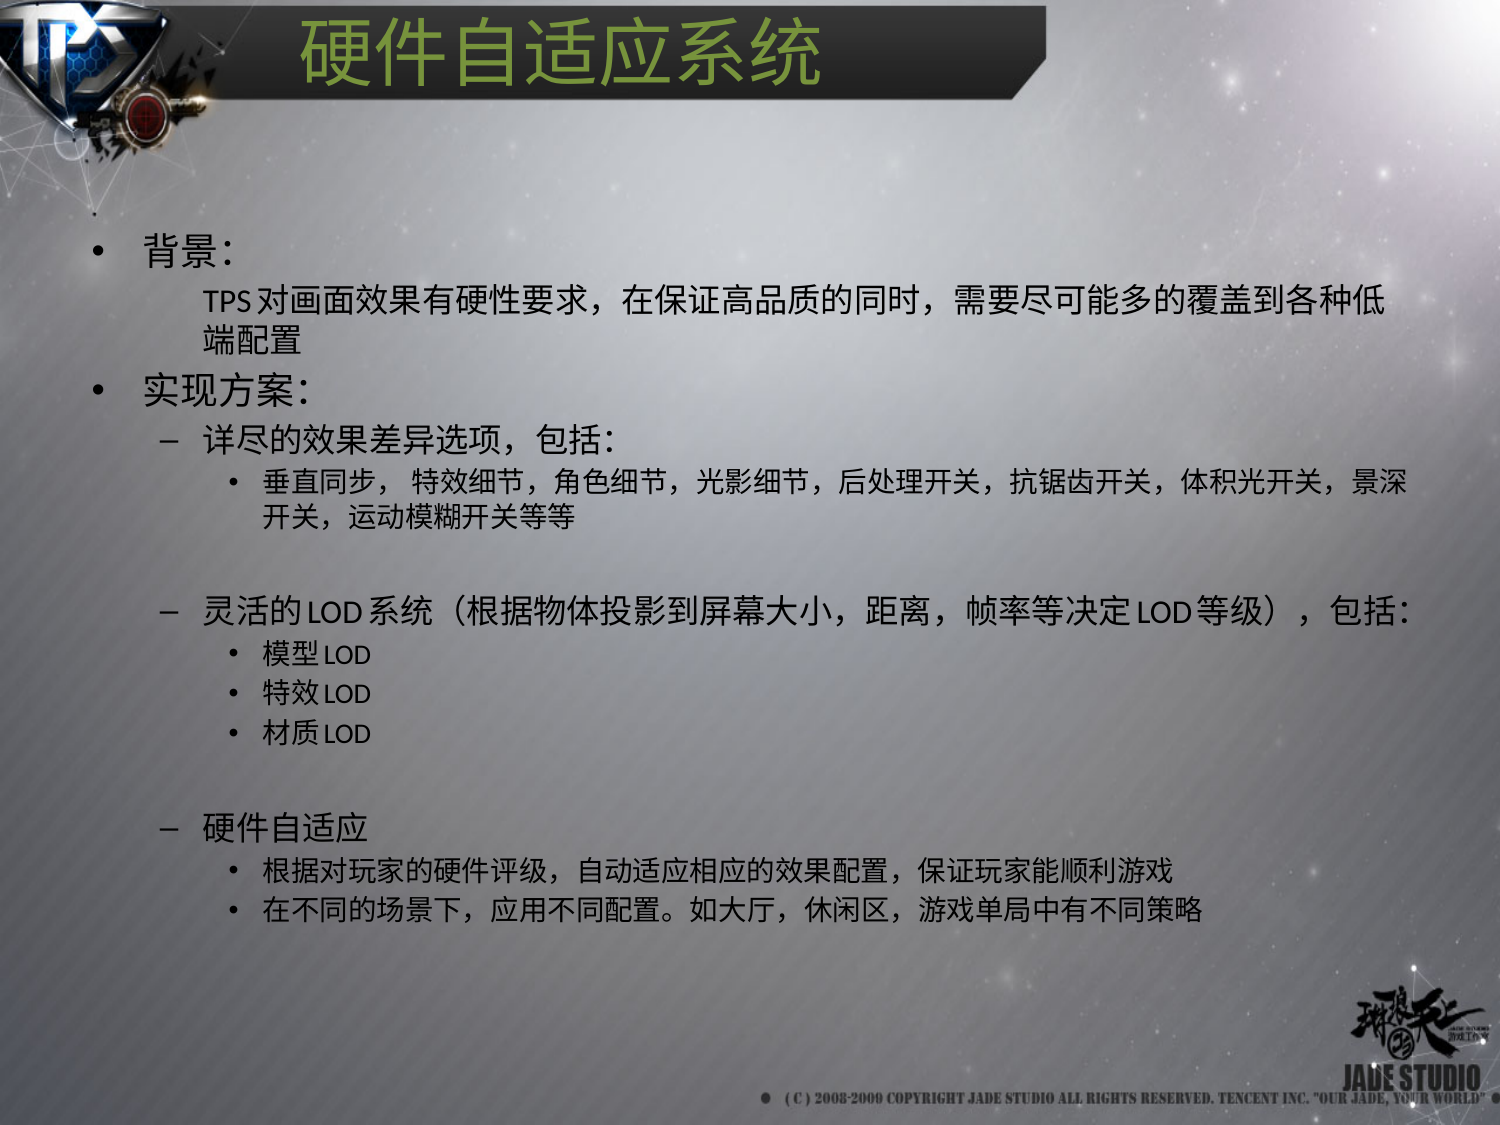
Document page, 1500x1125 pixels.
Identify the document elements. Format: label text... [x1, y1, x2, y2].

title 硬件自适应系统 [64, 0, 1058, 102]
list 背景： TPS对画面效果有硬性要求，在保证高品质的同时，需要尽可能多的覆盖到各种低端配置 实现方案： 详尽的效果差异选项，包括： 垂直同步， 特效细节，角色细节，光影细节，后处理开关，抗锯齿开关，体积光开关，景深开关，运动模糊开关等等 灵活的LOD系统（根据物体投影到屏幕大小，距离，帧率等决定LOD等级），包括： 模型LOD 特效LOD 材质LOD 硬件自适应 根据对玩家的硬件评级，自动适应相应的效果配置，保证玩家能顺利游戏 在不同的场景下，应用不同配置。如大厅，休闲区，游戏单局中有不同策略 [76, 219, 1427, 963]
picture [0, 0, 1500, 1125]
